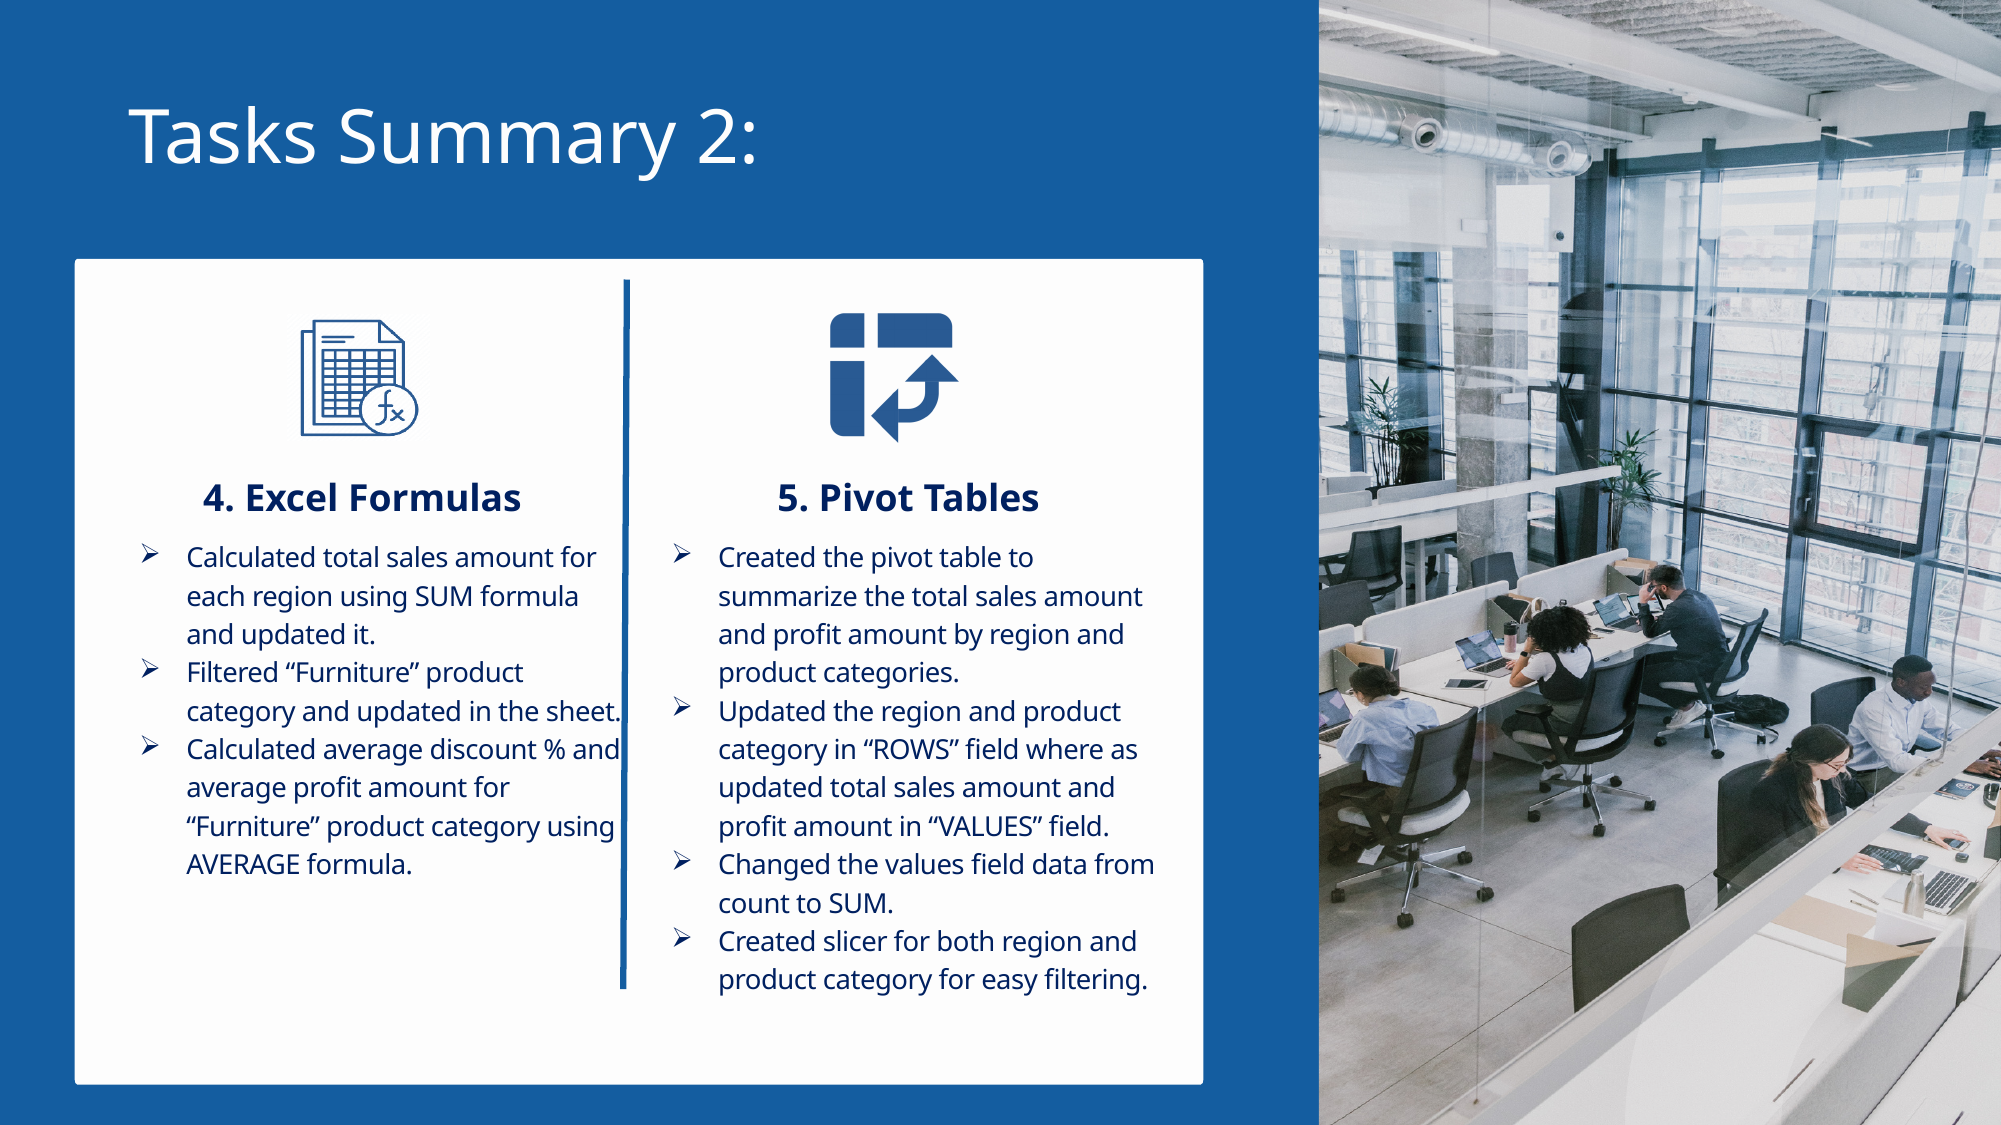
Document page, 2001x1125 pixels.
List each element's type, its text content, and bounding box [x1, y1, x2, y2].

picture [829, 313, 960, 443]
text_box Tasks Summary 2: [128, 49, 914, 179]
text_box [74, 258, 1204, 1085]
text_box [1318, 0, 2000, 1125]
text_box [1702, 868, 2000, 1125]
picture [286, 314, 430, 441]
